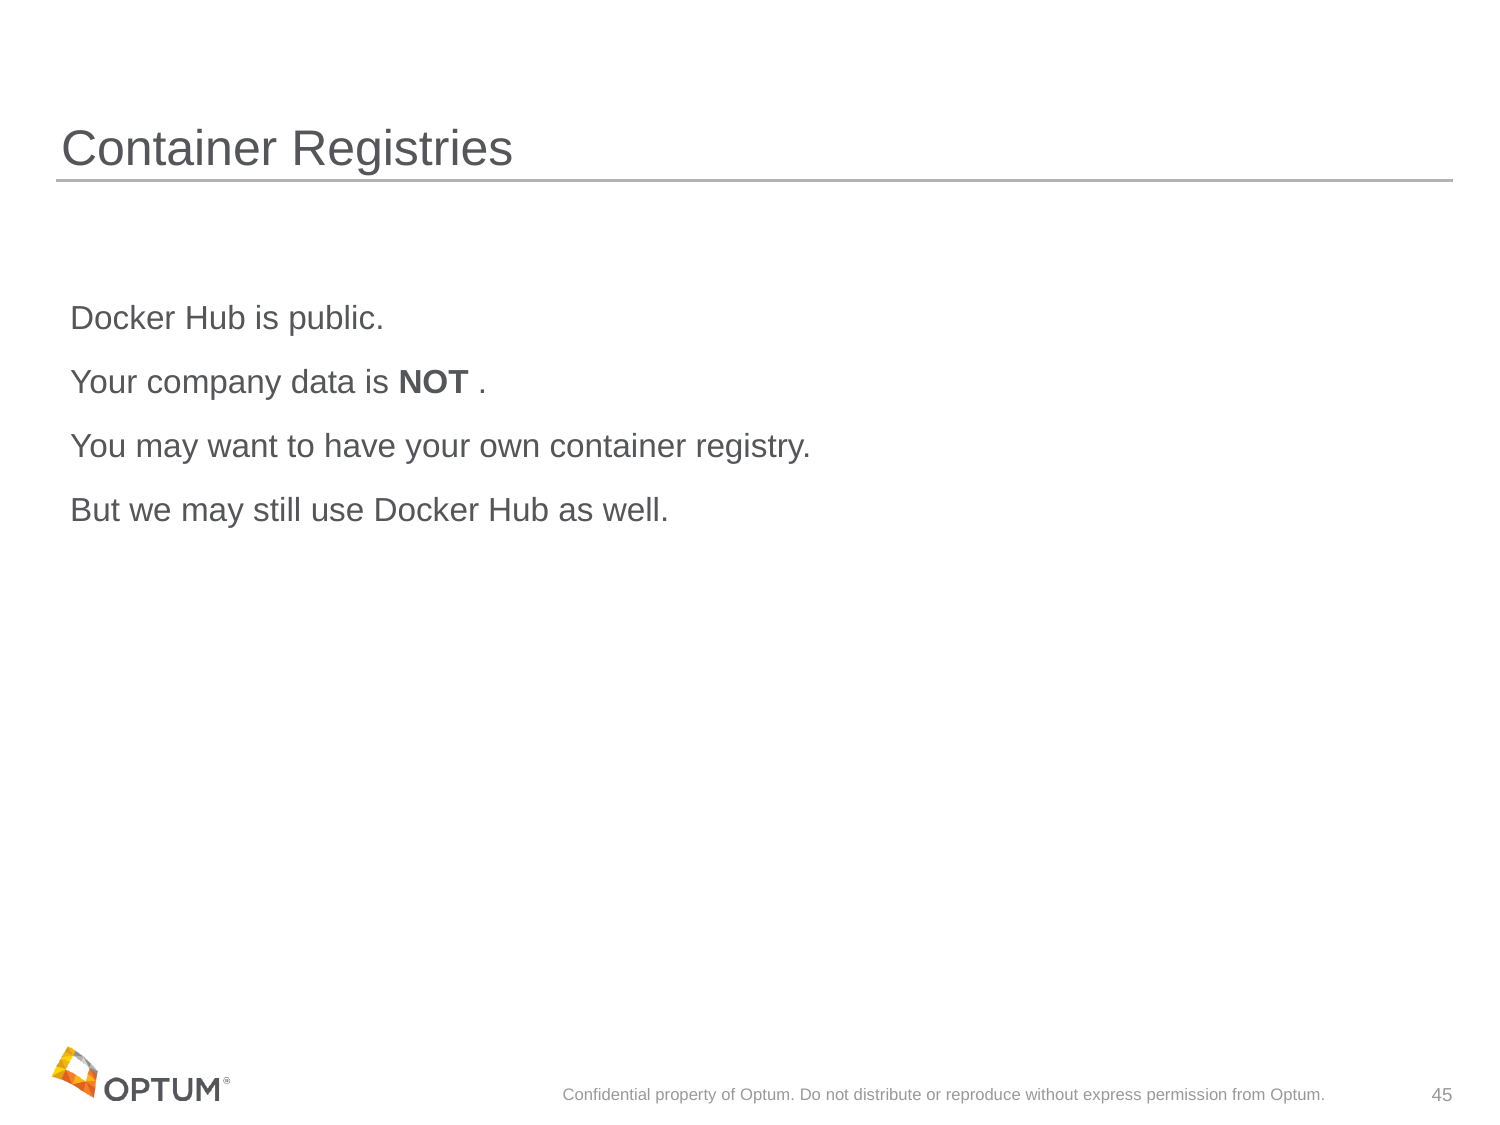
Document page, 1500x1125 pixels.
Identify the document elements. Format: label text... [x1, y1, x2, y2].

title Container Registries [60, 0, 1454, 177]
slide_number 45 [1385, 1064, 1453, 1124]
picture [50, 1044, 231, 1101]
footer Confidential property of Optum. Do not distribute or reproduce without express permission from Optum. [508, 1064, 1381, 1124]
list Docker Hub is public. Your company data is NOT . You may want to have your own container registry. But we may still use Docker Hub as well. [60, 299, 1454, 968]
